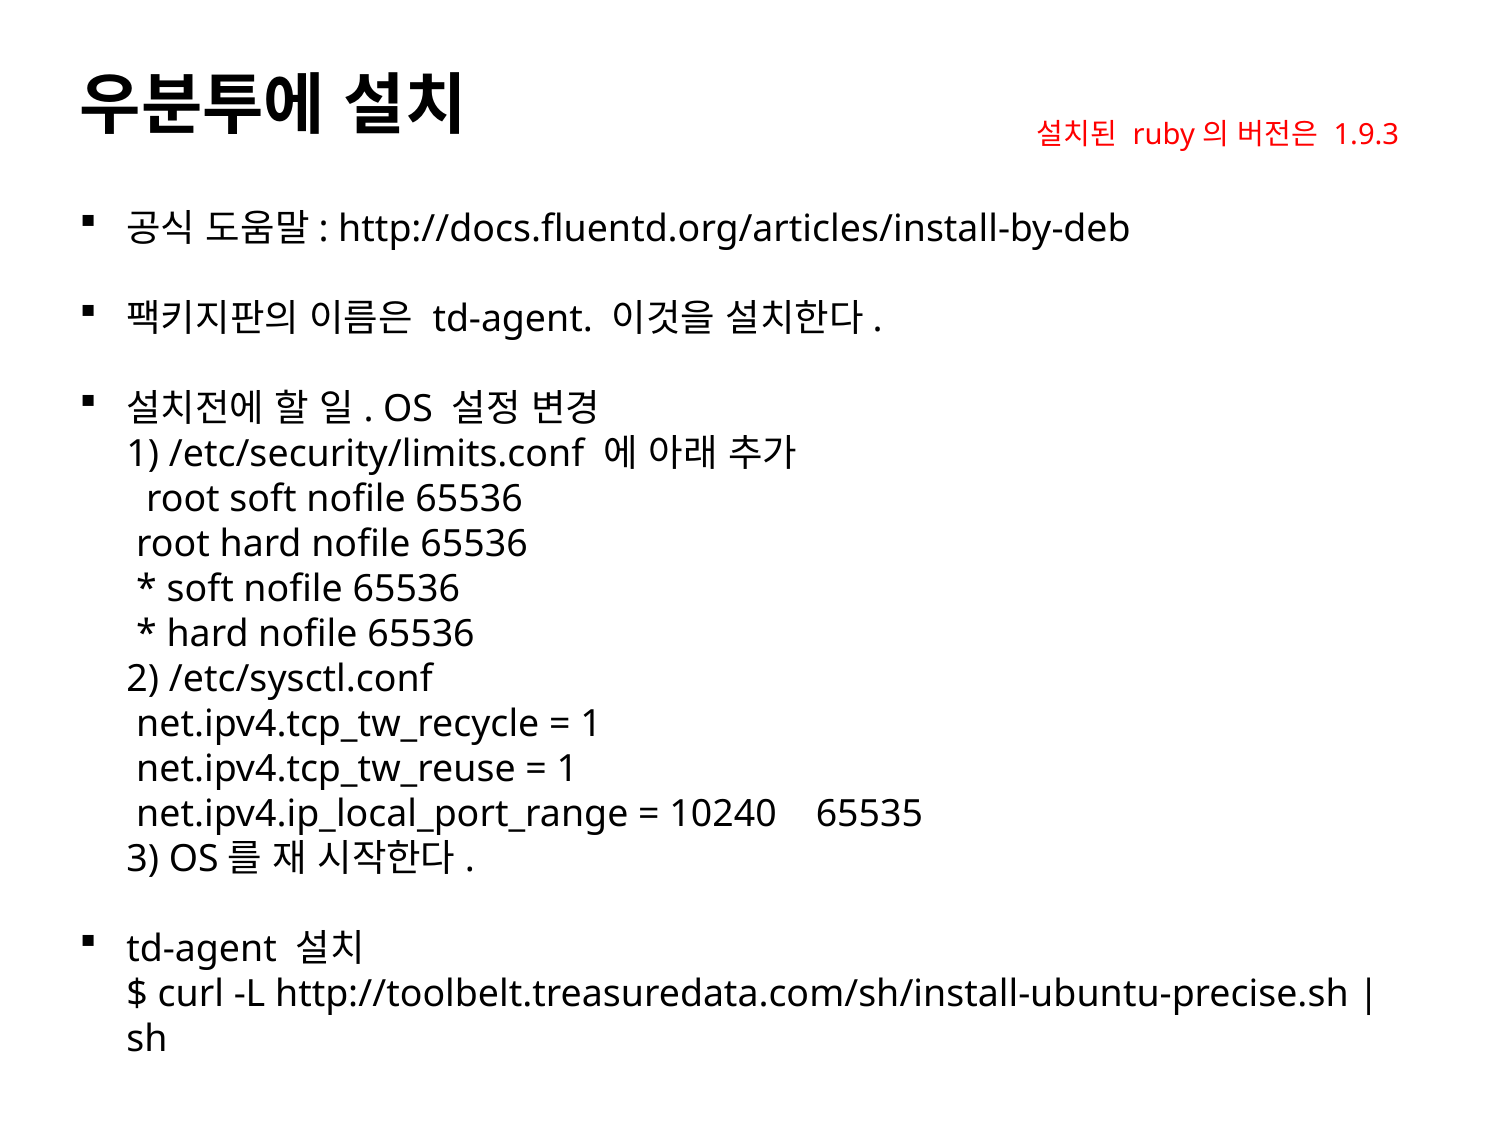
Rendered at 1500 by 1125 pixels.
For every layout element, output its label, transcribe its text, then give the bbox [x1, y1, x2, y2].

text_box 설치된 ruby의 버전은 1.9.3 [1021, 107, 1447, 158]
text_box 공식 도움말: http://docs.fluentd.org/articles/install-by-deb 팩키지판의 이름은 td-agent. 이것을 설치한다. 설치전에 할 일. OS 설정 변경 1) /etc/security/limits.conf 에 아래 추가 root soft nofile 65536 root hard nofile 65536 * soft nofile 65536 * hard nofile 65536 2) /etc/sysctl.conf net.ipv4.tcp_tw_recycle = 1 net.ipv4.tcp_tw_reuse = 1 net.ipv4.ip_local_port_range = 10240 65535 3) OS를 재 시작한다. td-agent 설치 $ curl -L http://toolbelt.treasuredata.com/sh/install-ubuntu-precise.sh | sh [64, 196, 1436, 1066]
text_box 우분투에 설치 [64, 54, 786, 150]
